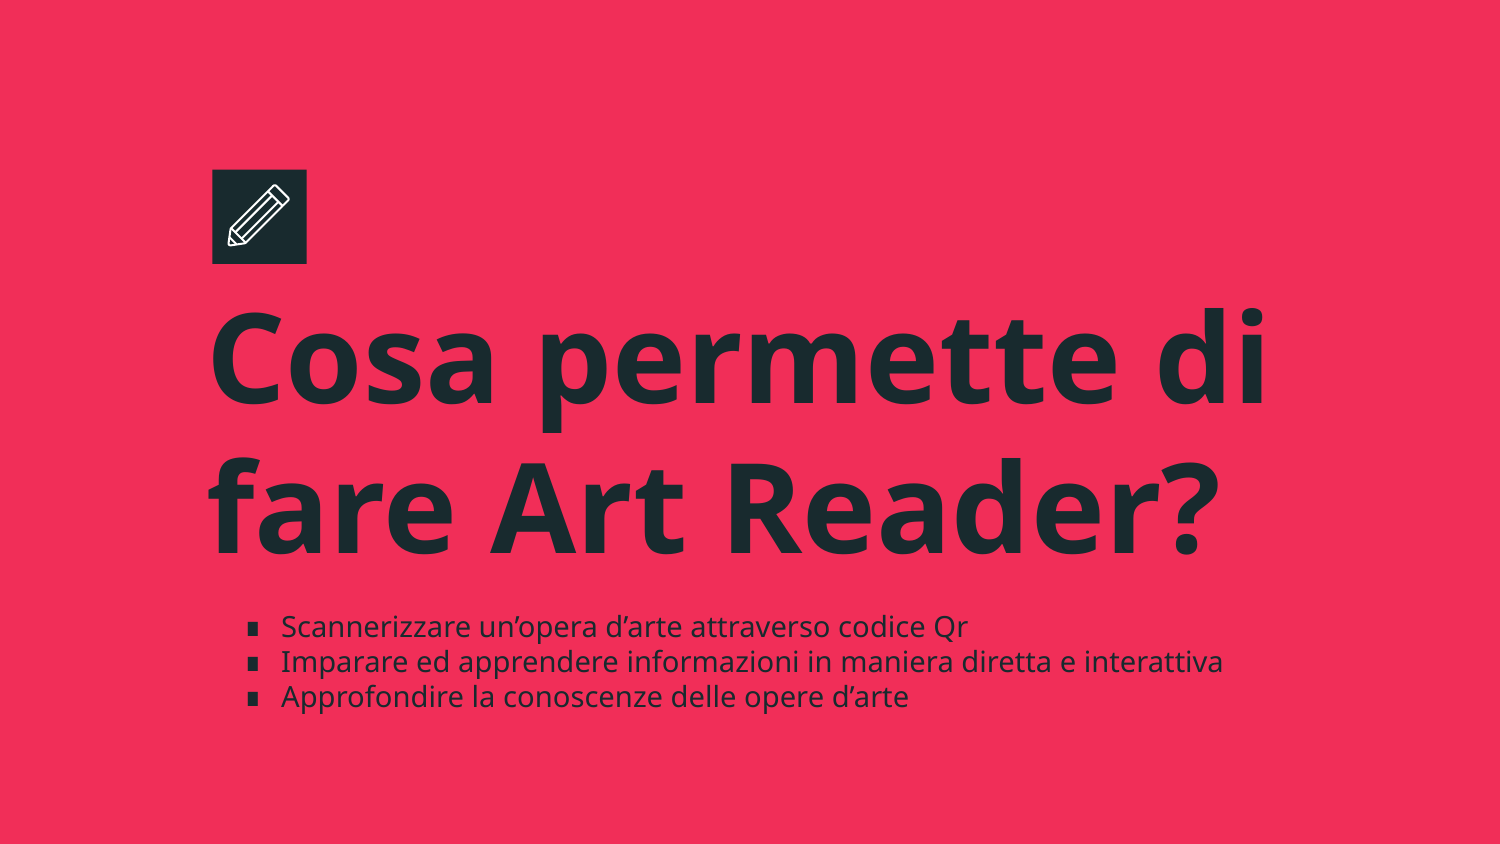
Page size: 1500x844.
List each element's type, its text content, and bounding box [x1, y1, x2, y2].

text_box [228, 184, 289, 246]
title Cosa permette di fare Art Reader? [190, 263, 1309, 558]
list Scannerizzare un’opera d’arte attraverso codice Qr Imparare ed apprendere informazioni in maniera diretta e interattiva Approfondire la conoscenze delle opere d’arte [190, 558, 1309, 742]
